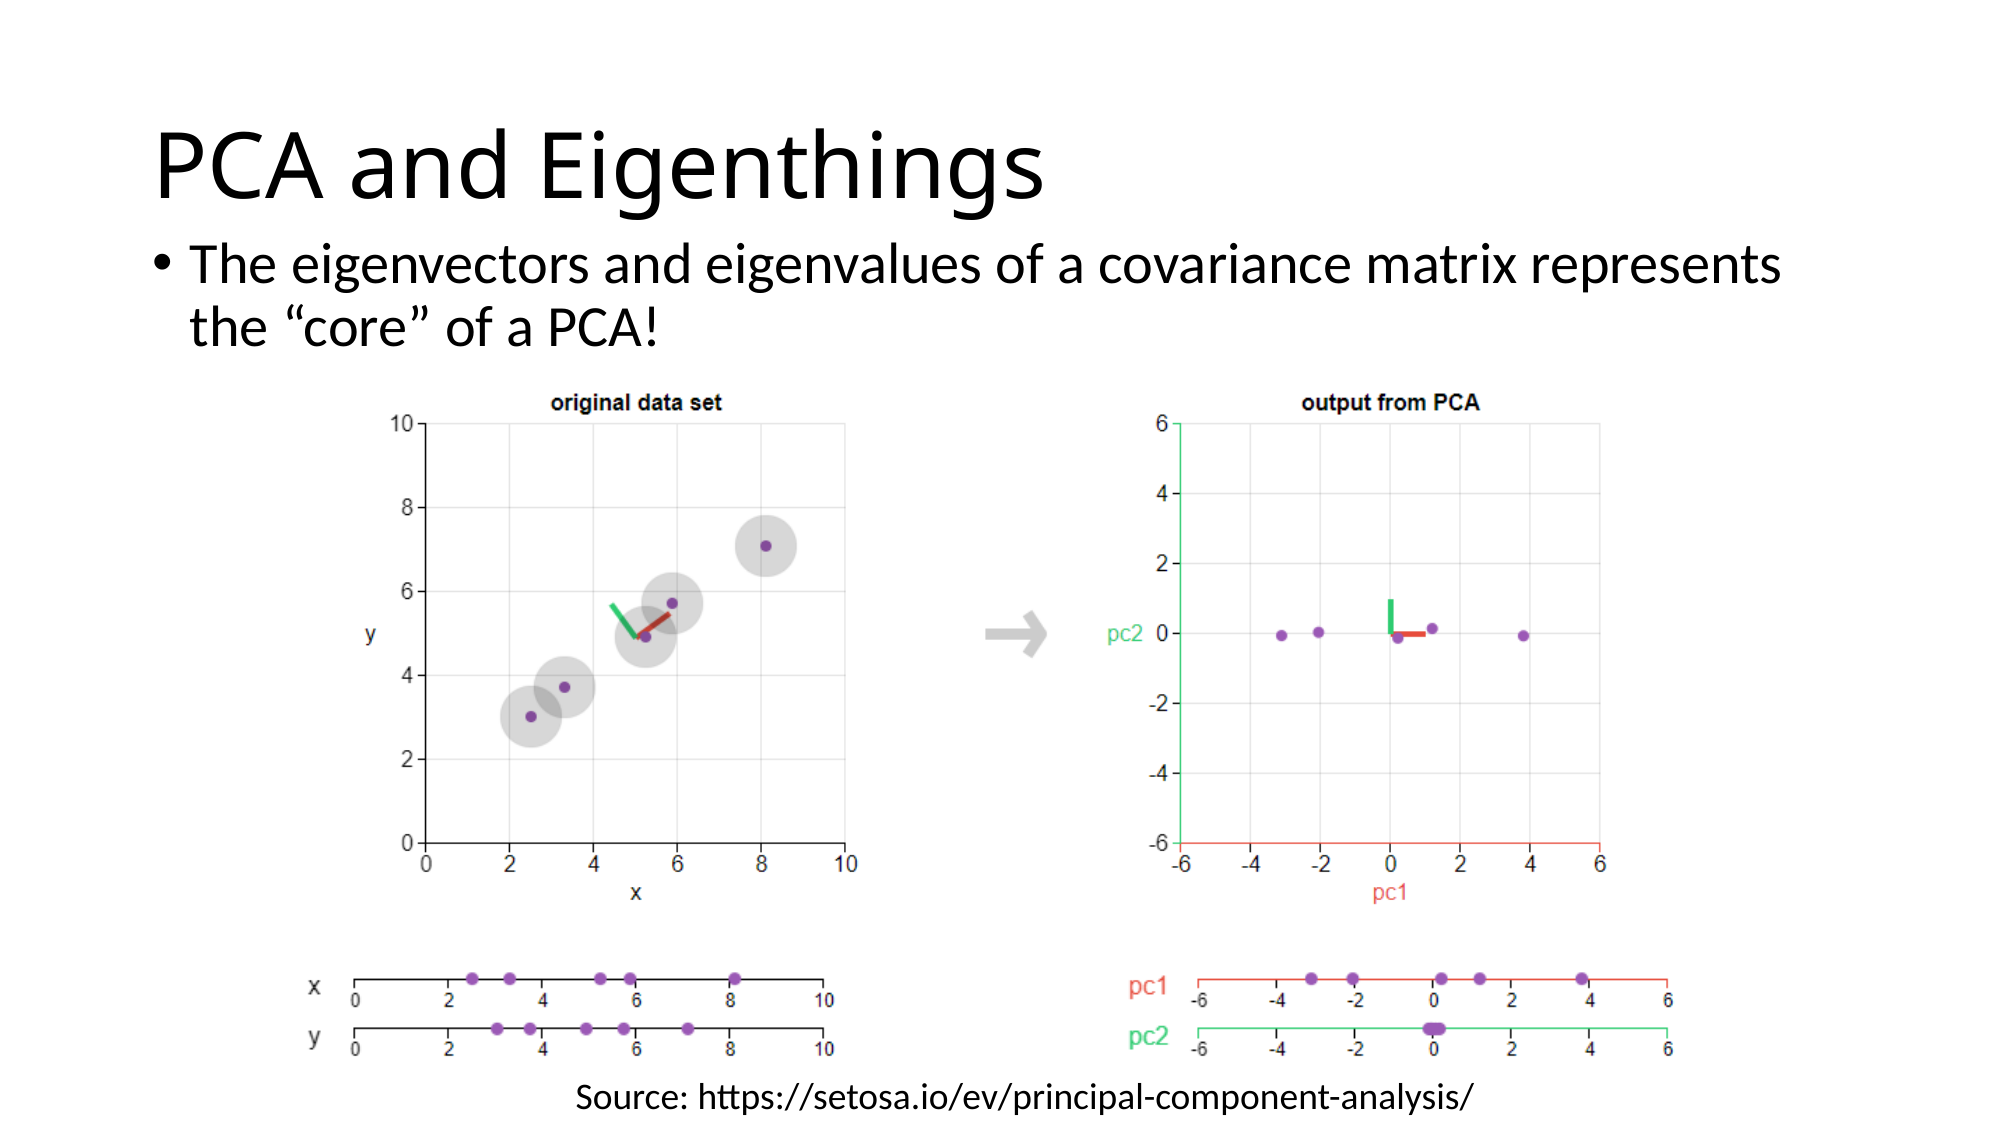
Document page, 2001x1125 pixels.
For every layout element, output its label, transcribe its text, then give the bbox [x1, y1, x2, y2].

picture [249, 363, 1751, 1097]
title PCA and Eigenthings [137, 59, 1863, 226]
text_box Source: https://setosa.io/ev/principal-component-analysis/ [560, 1064, 1774, 1125]
list The eigenvectors and eigenvalues of a covariance matrix represents the “core” of a PCA! [137, 226, 1863, 1014]
